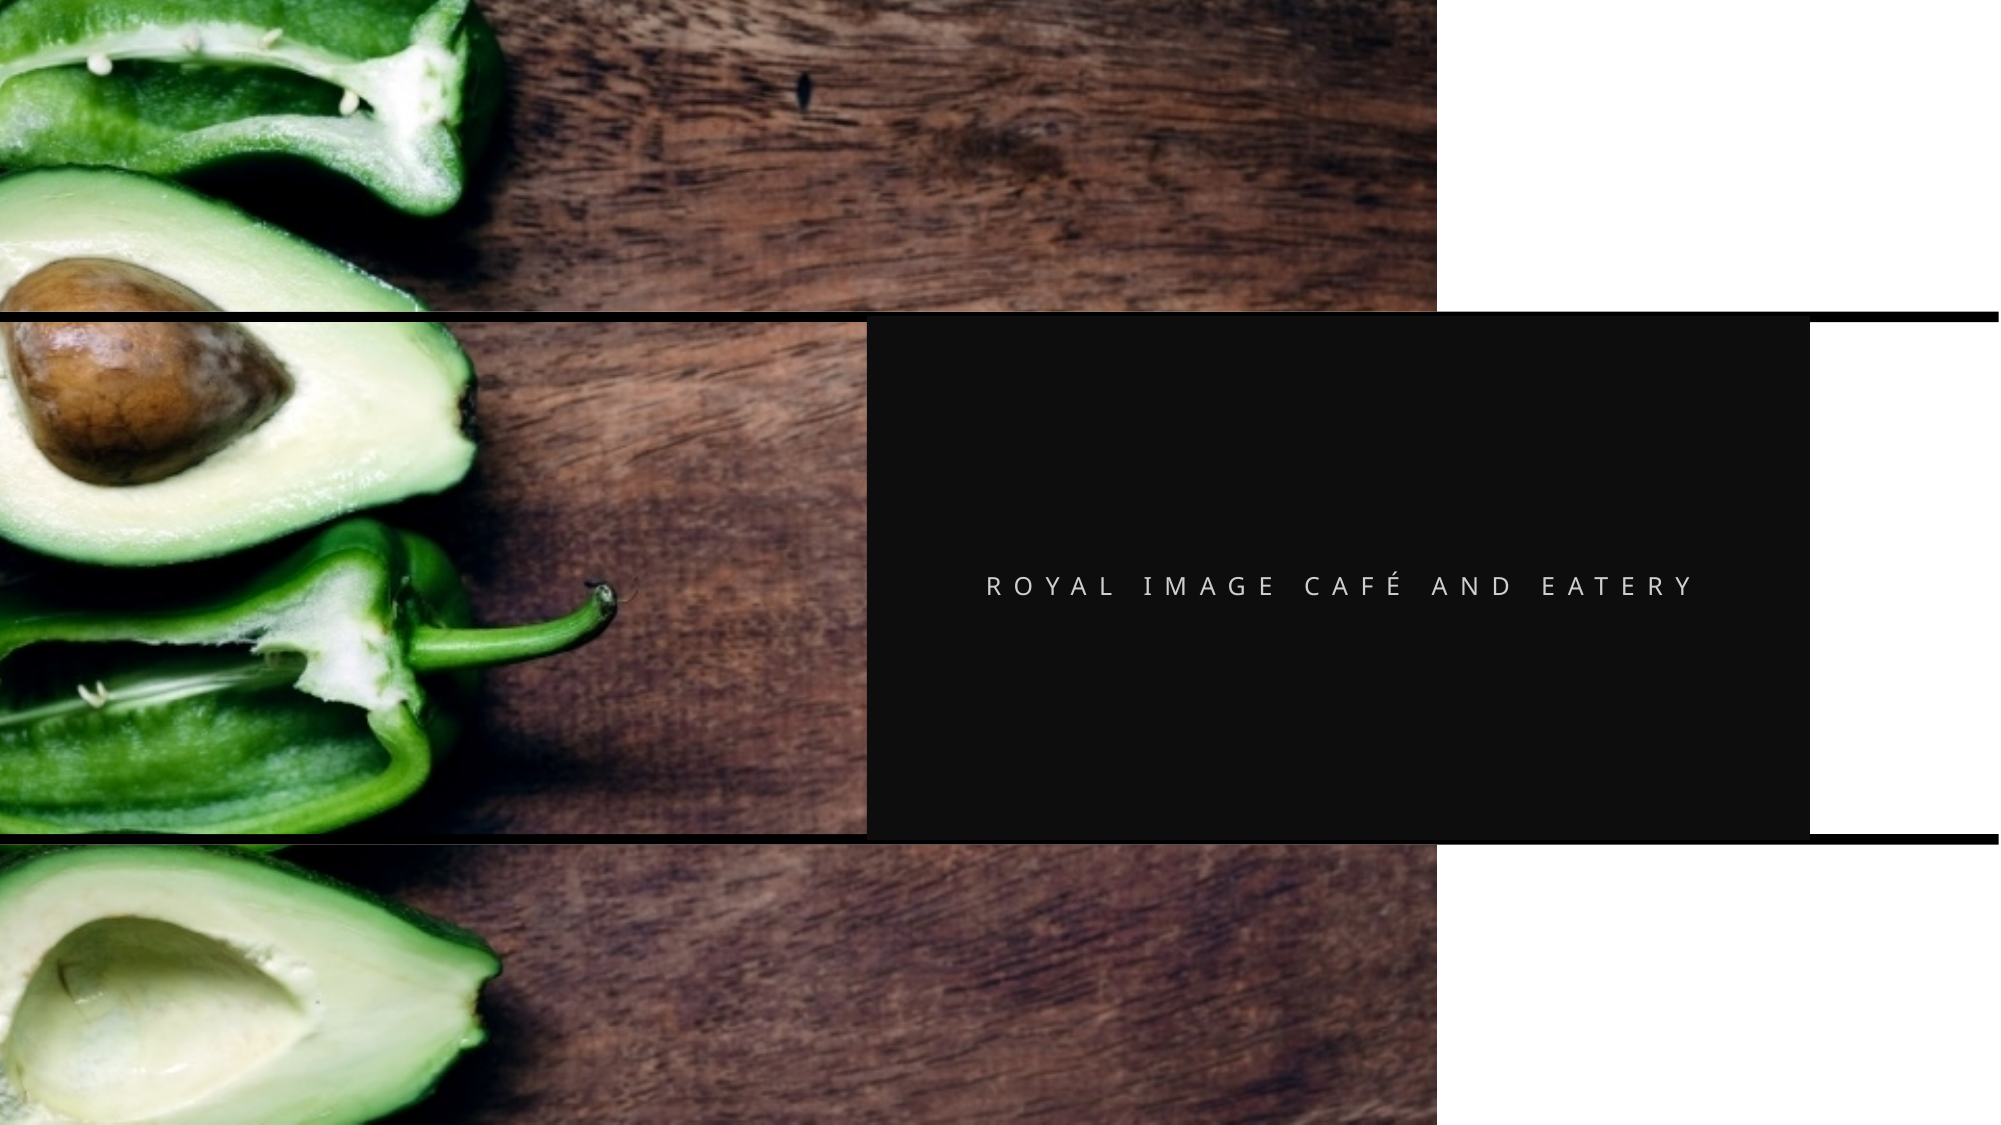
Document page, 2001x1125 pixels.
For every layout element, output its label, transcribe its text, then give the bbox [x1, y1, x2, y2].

picture [0, 0, 1437, 1125]
title Royal Image café and eatery [1437, 315, 1810, 841]
